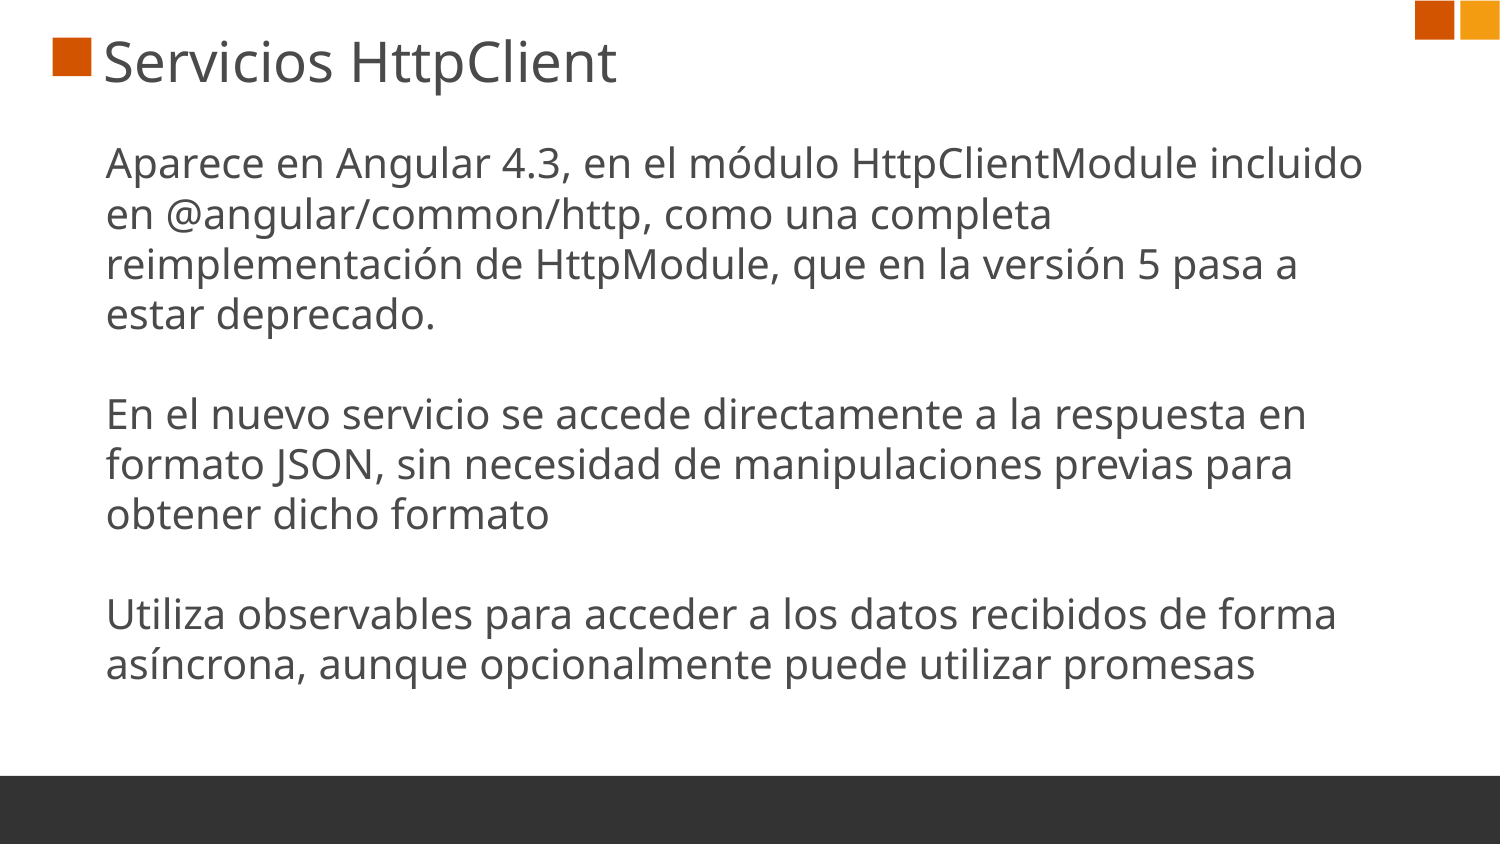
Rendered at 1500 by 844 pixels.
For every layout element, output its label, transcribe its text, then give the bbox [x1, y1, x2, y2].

list Aparece en Angular 4.3, en el módulo HttpClientModule incluido en @angular/common/http, como una completa reimplementación de HttpModule, que en la versión 5 pasa a estar deprecado. En el nuevo servicio se accede directamente a la respuesta en formato JSON, sin necesidad de manipulaciones previas para obtener dicho formato Utiliza observables para acceder a los datos recibidos de forma asíncrona, aunque opcionalmente puede utilizar promesas [97, 128, 1383, 681]
title Servicios HttpClient [94, 17, 1381, 107]
